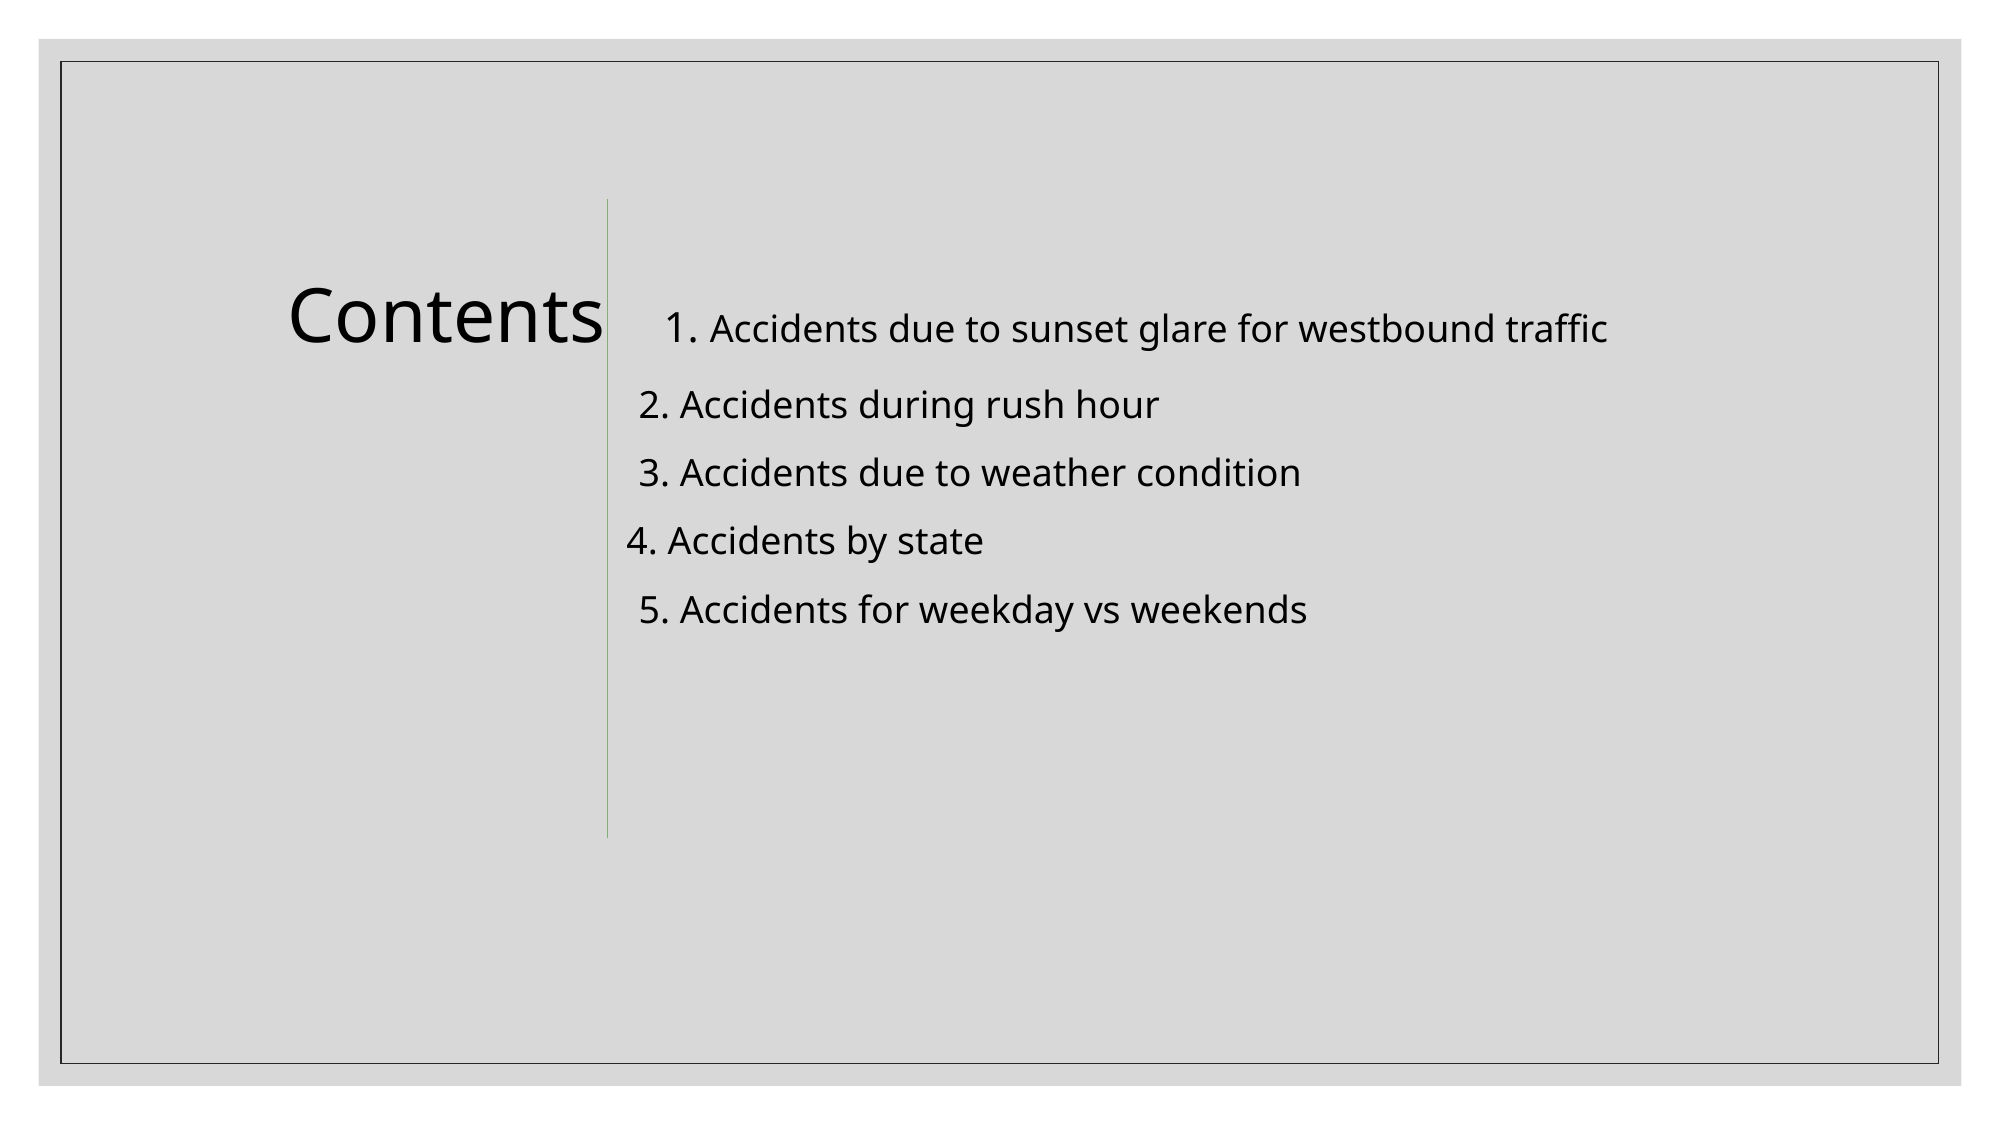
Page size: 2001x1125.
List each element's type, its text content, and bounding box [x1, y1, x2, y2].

list Contents 1. Accidents due to sunset glare for westbound traffic 2. Accidents during rush hour 3. Accidents due to weather condition 4. Accidents by state 5. Accidents for weekday vs weekends [174, 142, 1825, 977]
